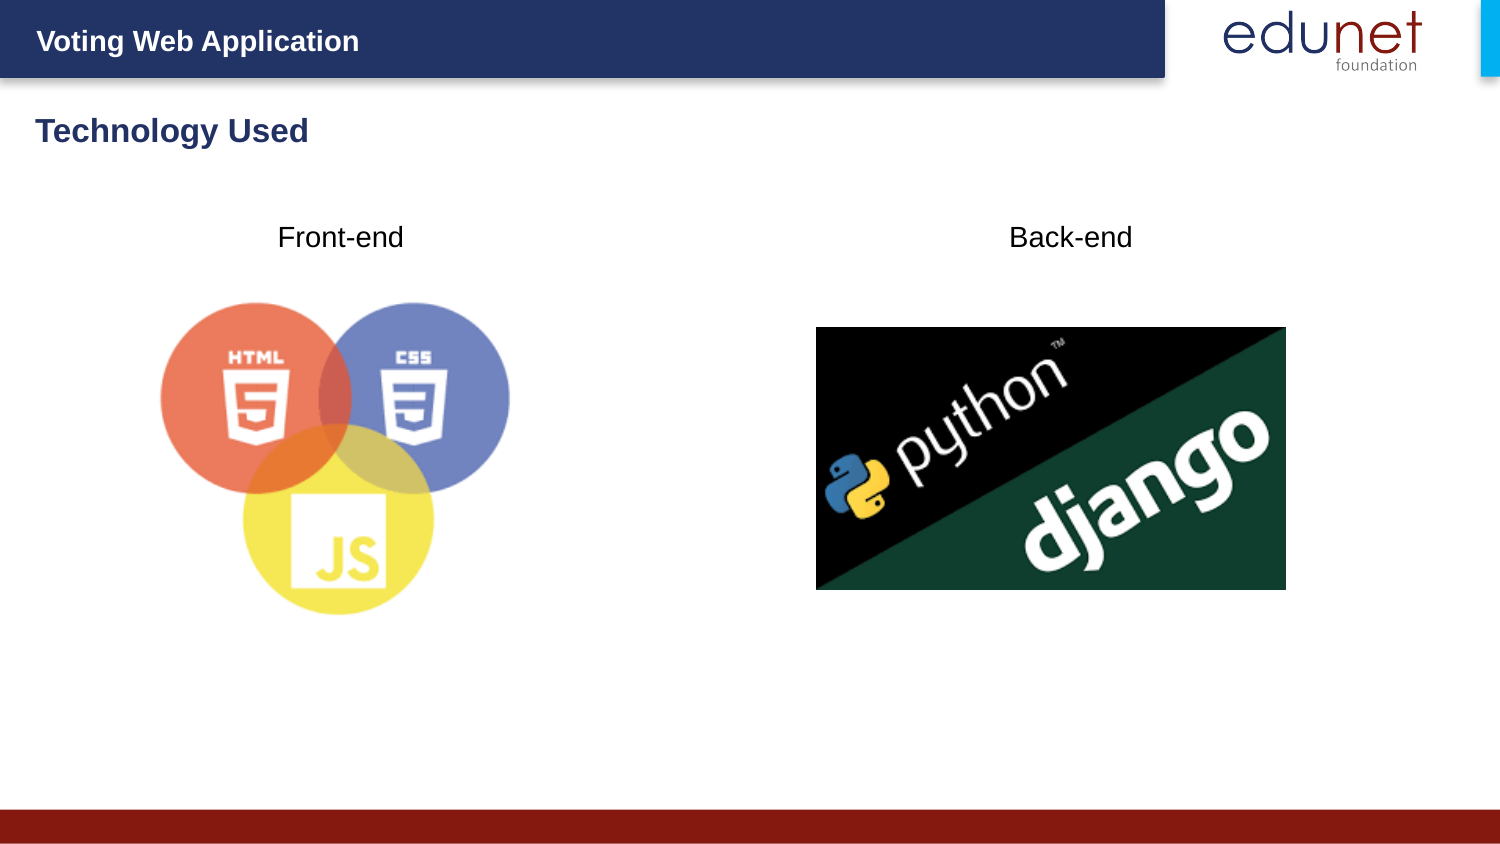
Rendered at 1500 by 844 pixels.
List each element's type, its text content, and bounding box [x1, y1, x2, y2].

picture [150, 292, 522, 626]
text_box Front-end [262, 211, 420, 261]
text_box Voting Web Application [21, 15, 674, 65]
text_box Back-end [994, 211, 1148, 261]
text_box Technology Used [20, 94, 750, 147]
picture [816, 327, 1286, 591]
picture [1219, 8, 1424, 75]
